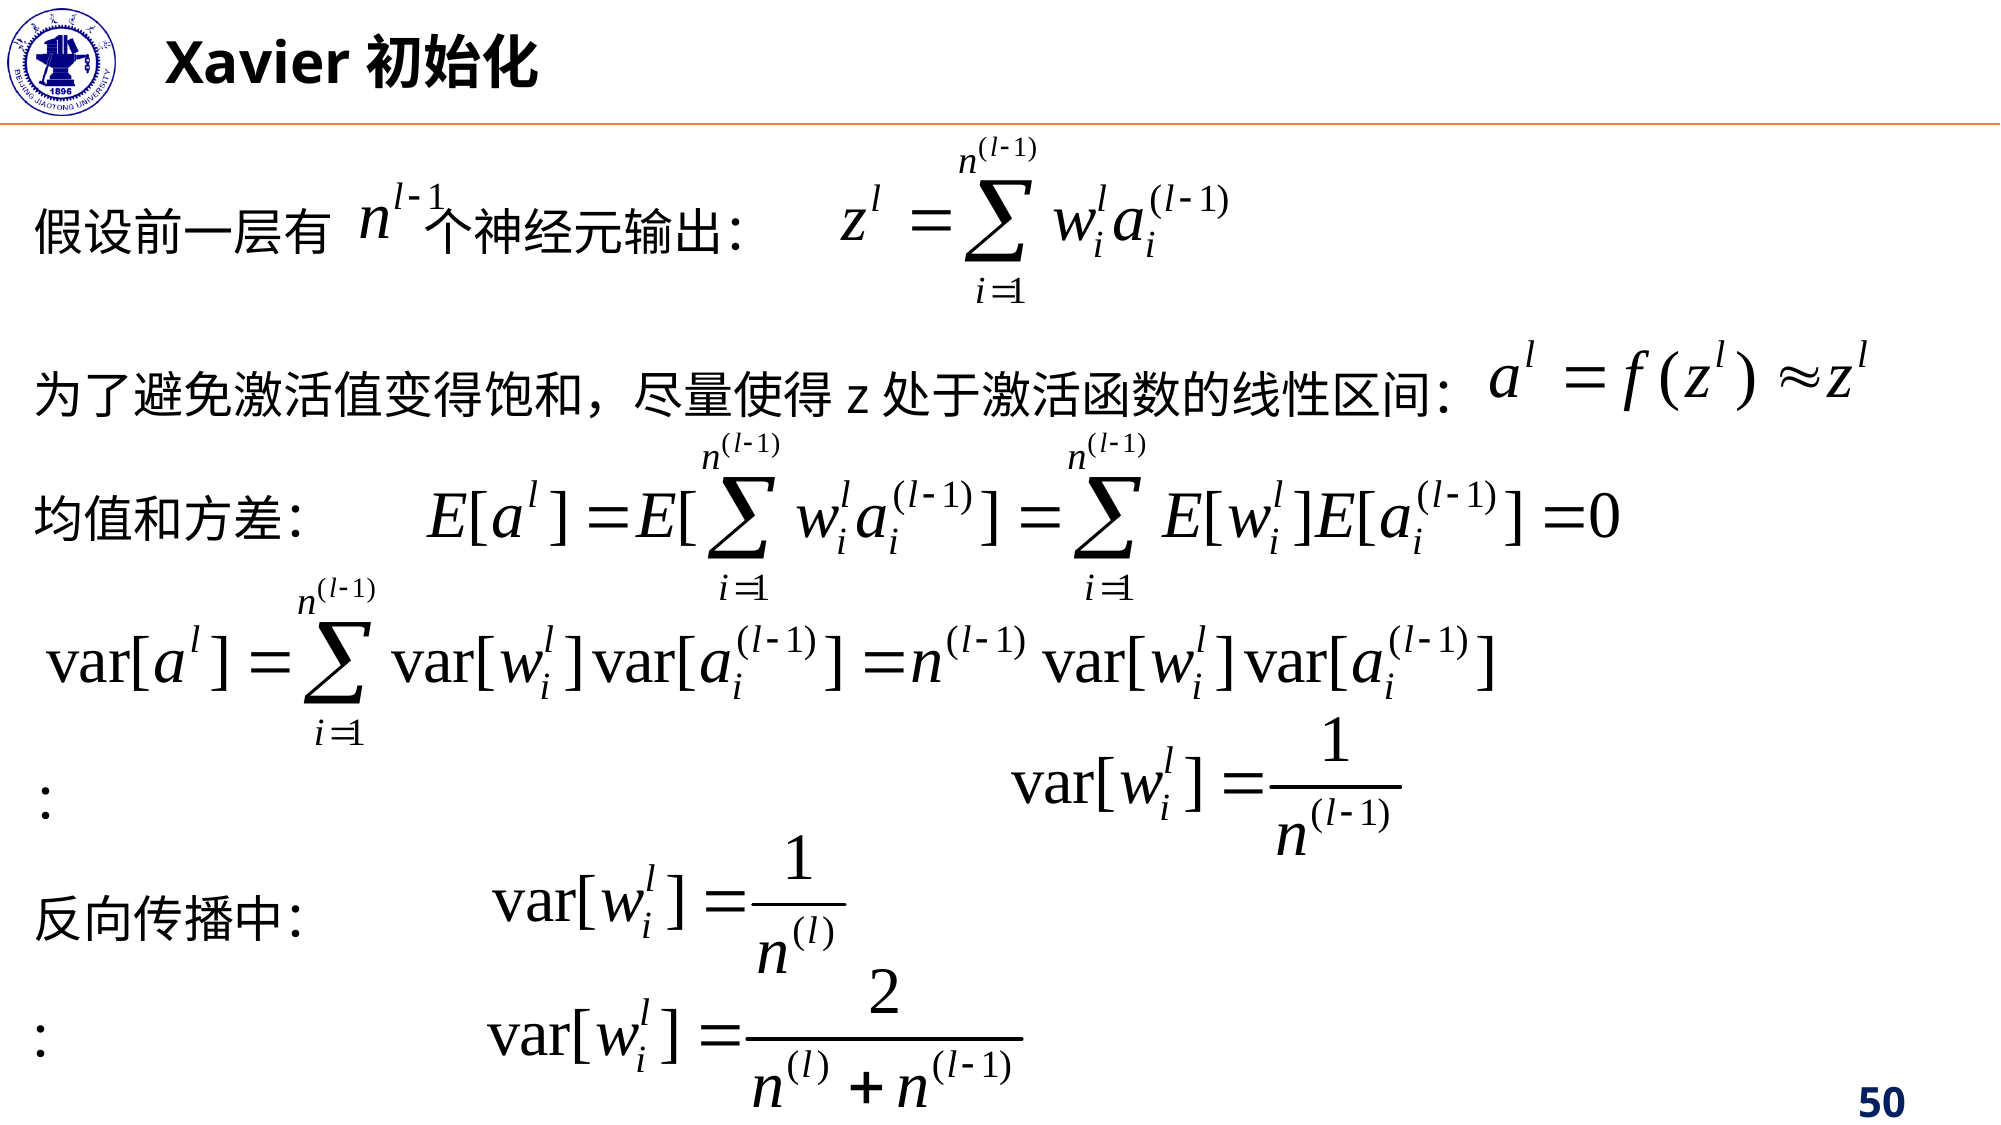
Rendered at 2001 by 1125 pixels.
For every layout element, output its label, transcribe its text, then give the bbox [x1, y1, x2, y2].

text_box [13, 950, 2000, 1122]
text_box Xavier初始化 [150, 17, 1981, 172]
picture [7, 8, 116, 116]
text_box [19, 415, 2000, 698]
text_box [19, 325, 2000, 415]
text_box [19, 815, 2000, 950]
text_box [19, 698, 2000, 815]
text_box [19, 118, 1244, 319]
